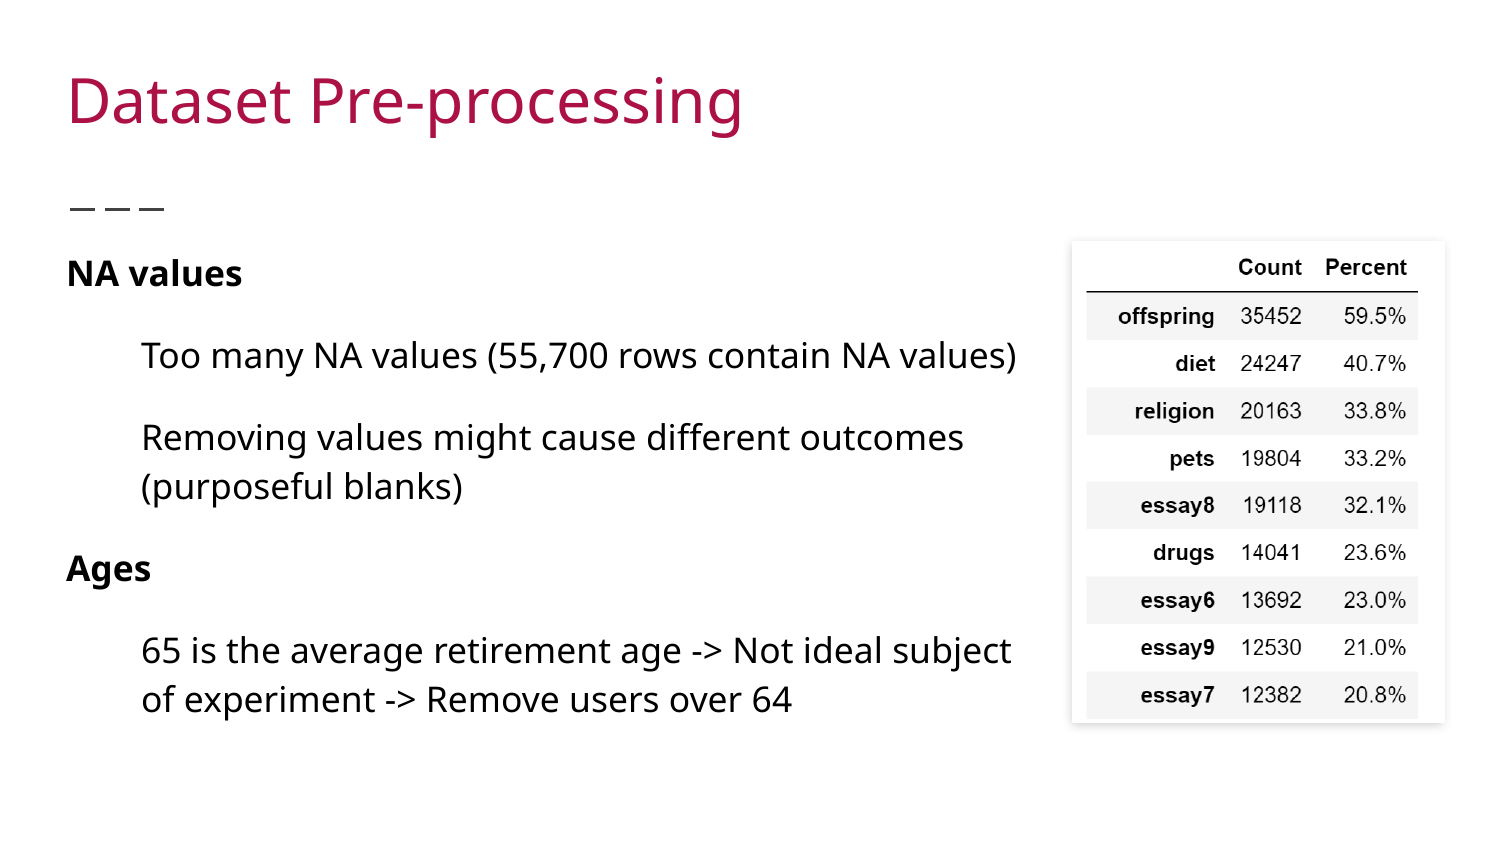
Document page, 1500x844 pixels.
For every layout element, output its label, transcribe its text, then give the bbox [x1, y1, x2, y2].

title Dataset Pre-processing [51, 30, 1449, 151]
picture [1072, 241, 1445, 724]
list NA values Too many NA values (55,700 rows contain NA values) Removing values might cause different outcomes (purposeful blanks) Ages 65 is the average retirement age -> Not ideal subject of experiment -> Remove users over 64 [51, 229, 1055, 756]
